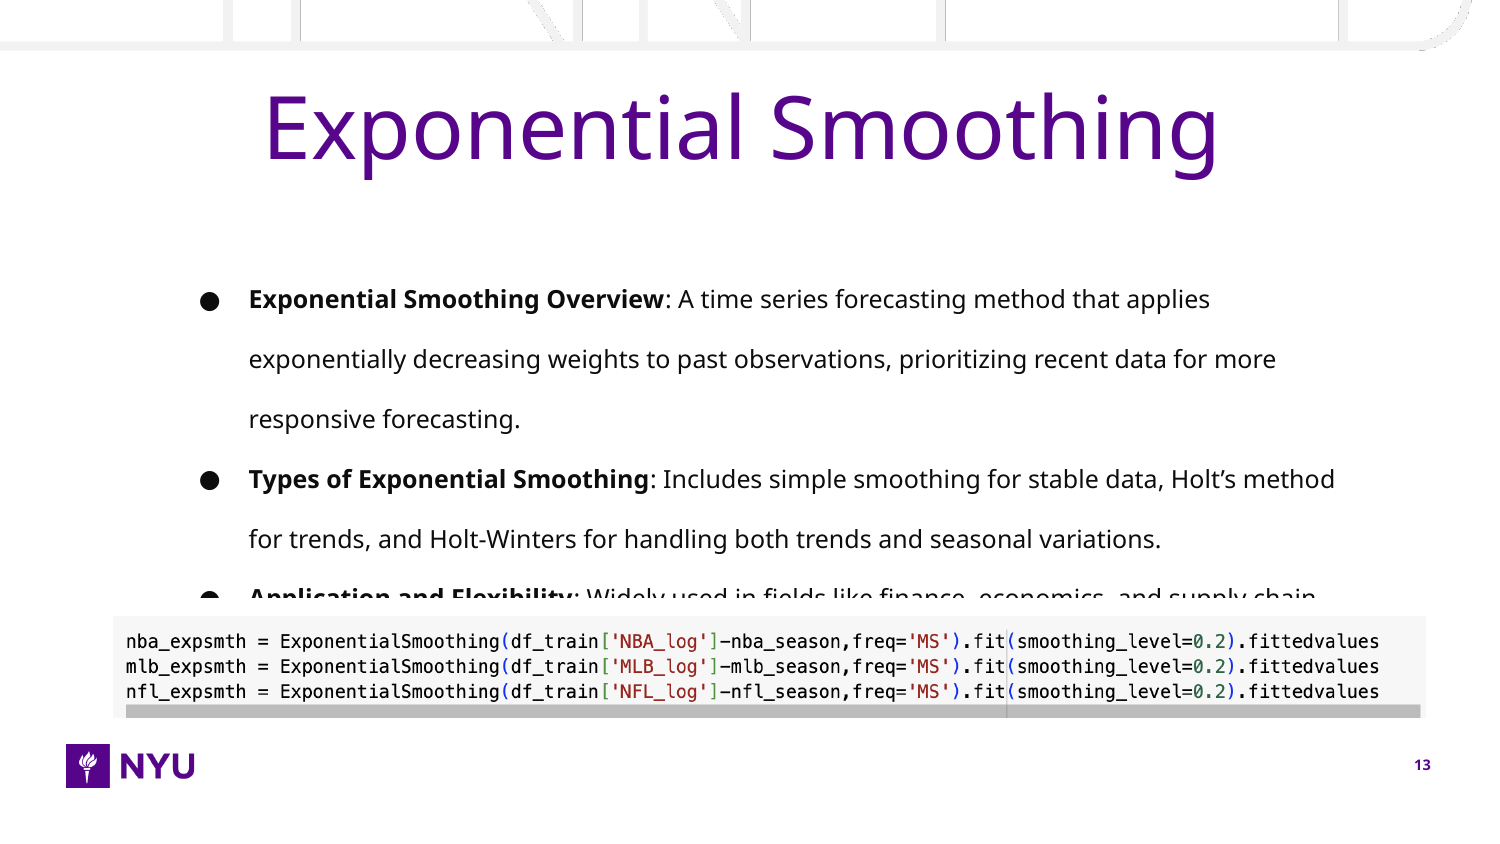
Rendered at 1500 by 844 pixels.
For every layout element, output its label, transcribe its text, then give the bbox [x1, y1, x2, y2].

picture [113, 598, 1427, 726]
picture [66, 744, 195, 788]
picture [0, 0, 1496, 51]
title Exponential Smoothing [51, 72, 1434, 167]
list Exponential Smoothing Overview: A time series forecasting method that applies exponentially decreasing weights to past observations, prioritizing recent data for more responsive forecasting. Types of Exponential Smoothing: Includes simple smoothing for stable data, Holt’s method for trends, and Holt-Winters for handling both trends and seasonal variations. Application and Flexibility: Widely used in fields like finance, economics, and supply chain management due to its simplicity, efficiency, and adaptability to different data patterns. [158, 238, 1367, 597]
